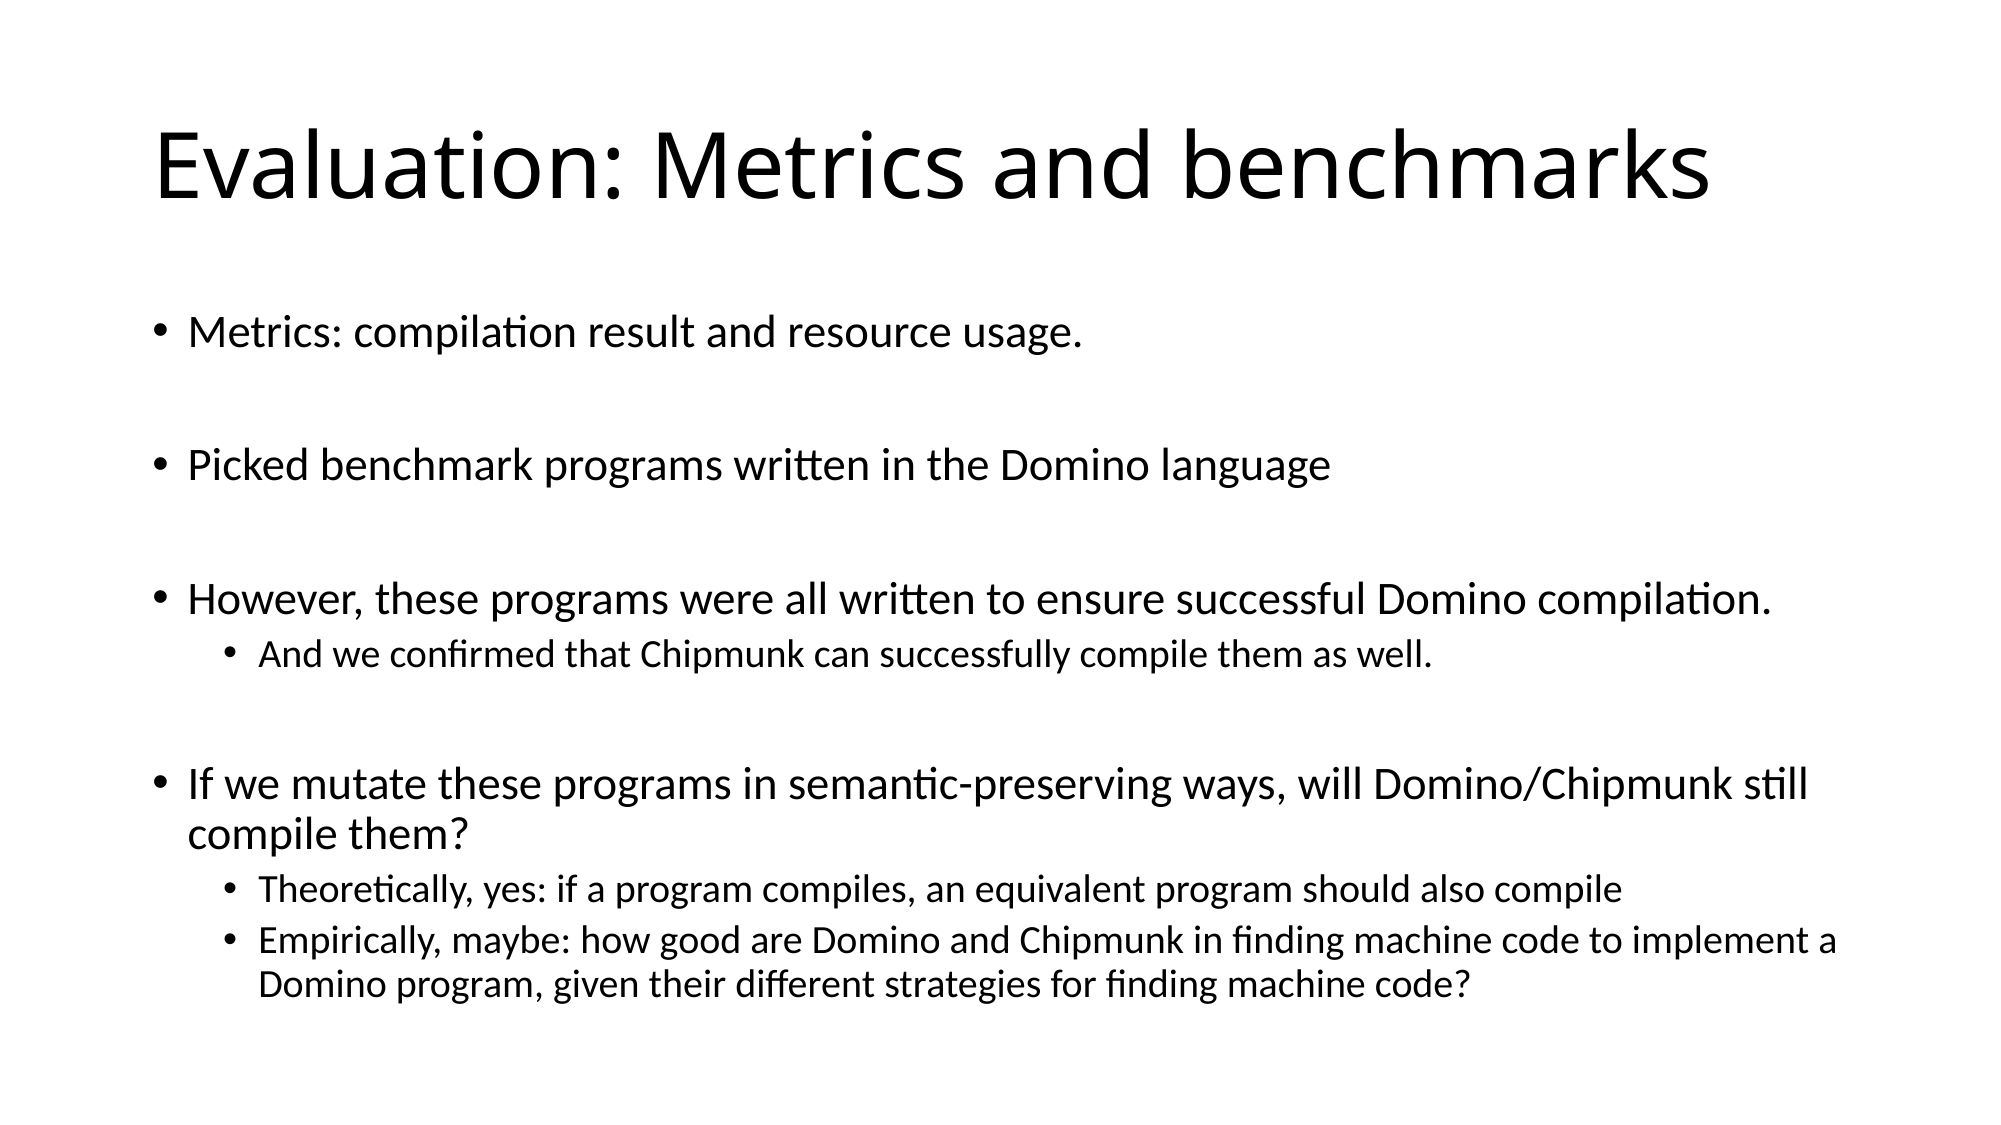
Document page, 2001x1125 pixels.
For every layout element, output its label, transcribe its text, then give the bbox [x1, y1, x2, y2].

list Metrics: compilation result and resource usage. Picked benchmark programs written in the Domino language However, these programs were all written to ensure successful Domino compilation. And we confirmed that Chipmunk can successfully compile them as well. If we mutate these programs in semantic-preserving ways, will Domino/Chipmunk still compile them? Theoretically, yes: if a program compiles, an equivalent program should also compile Empirically, maybe: how good are Domino and Chipmunk in finding machine code to implement a Domino program, given their different strategies for finding machine code? [137, 299, 1863, 1014]
title Evaluation: Metrics and benchmarks [137, 59, 1863, 278]
